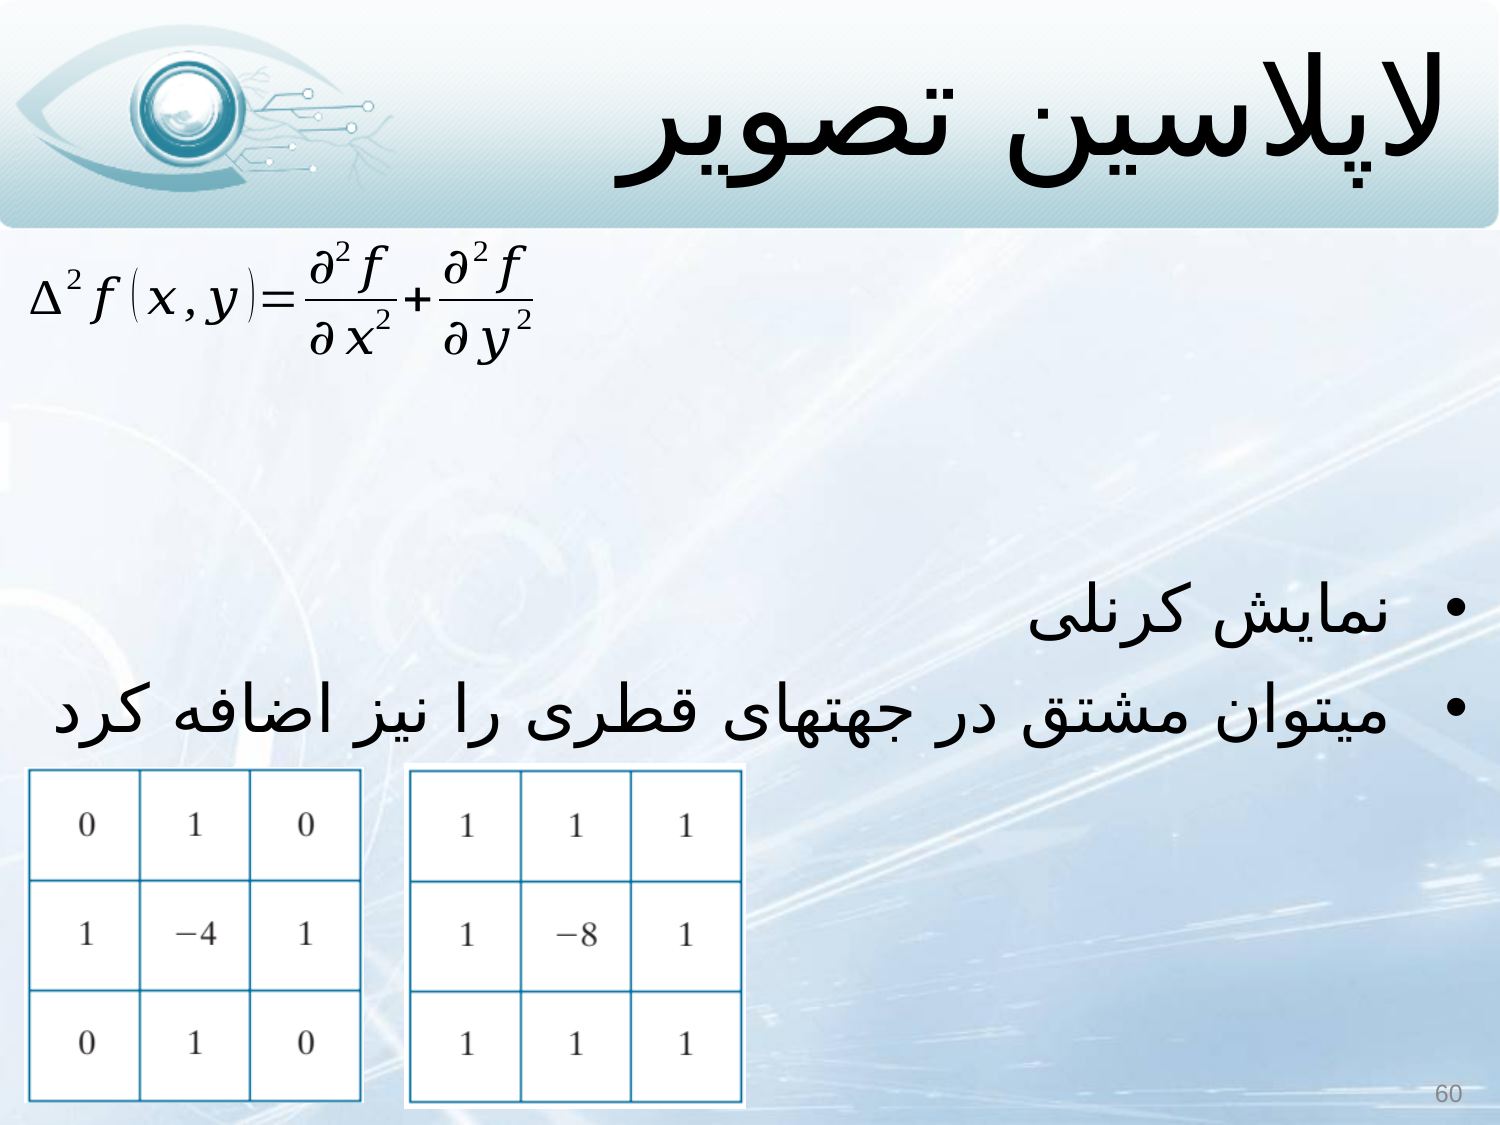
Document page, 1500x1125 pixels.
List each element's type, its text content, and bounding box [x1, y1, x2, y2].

slide_number 60 [1127, 1062, 1478, 1123]
text_box نمایش کرنلی می‏توان مشتق در جهت‏های قطری را نیز اضافه کرد [19, 538, 1483, 754]
picture [0, 230, 1500, 1125]
title لاپلاسین تصویر [0, 7, 1500, 195]
